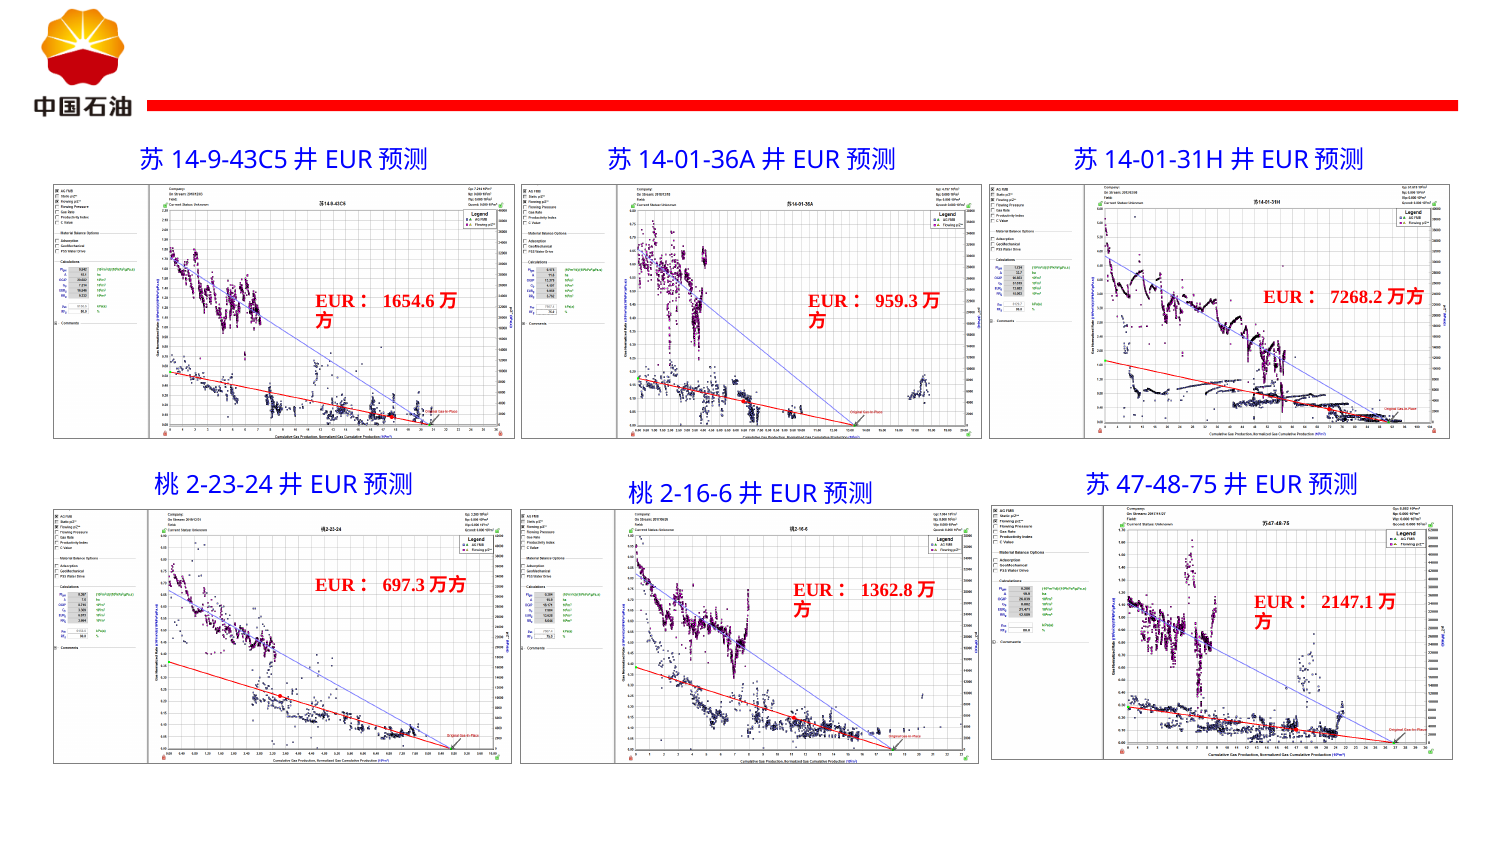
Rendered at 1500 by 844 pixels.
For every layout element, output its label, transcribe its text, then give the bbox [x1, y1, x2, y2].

picture [520, 184, 982, 439]
text_box 桃2-16-6井EUR预测 [520, 469, 982, 512]
picture [32, 8, 133, 118]
picture [989, 184, 1450, 439]
picture [53, 184, 515, 439]
text_box 苏47-48-75井EUR预测 [991, 460, 1453, 505]
picture [520, 509, 979, 764]
text_box 苏14-01-31H井EUR预测 [988, 136, 1450, 182]
picture [991, 505, 1453, 761]
text_box 桃2-23-24井EUR预测 [53, 460, 515, 506]
text_box 苏14-9-43C5井EUR预测 [53, 136, 515, 182]
text_box 苏14-01-36A井EUR预测 [521, 136, 982, 182]
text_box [53, 509, 512, 764]
